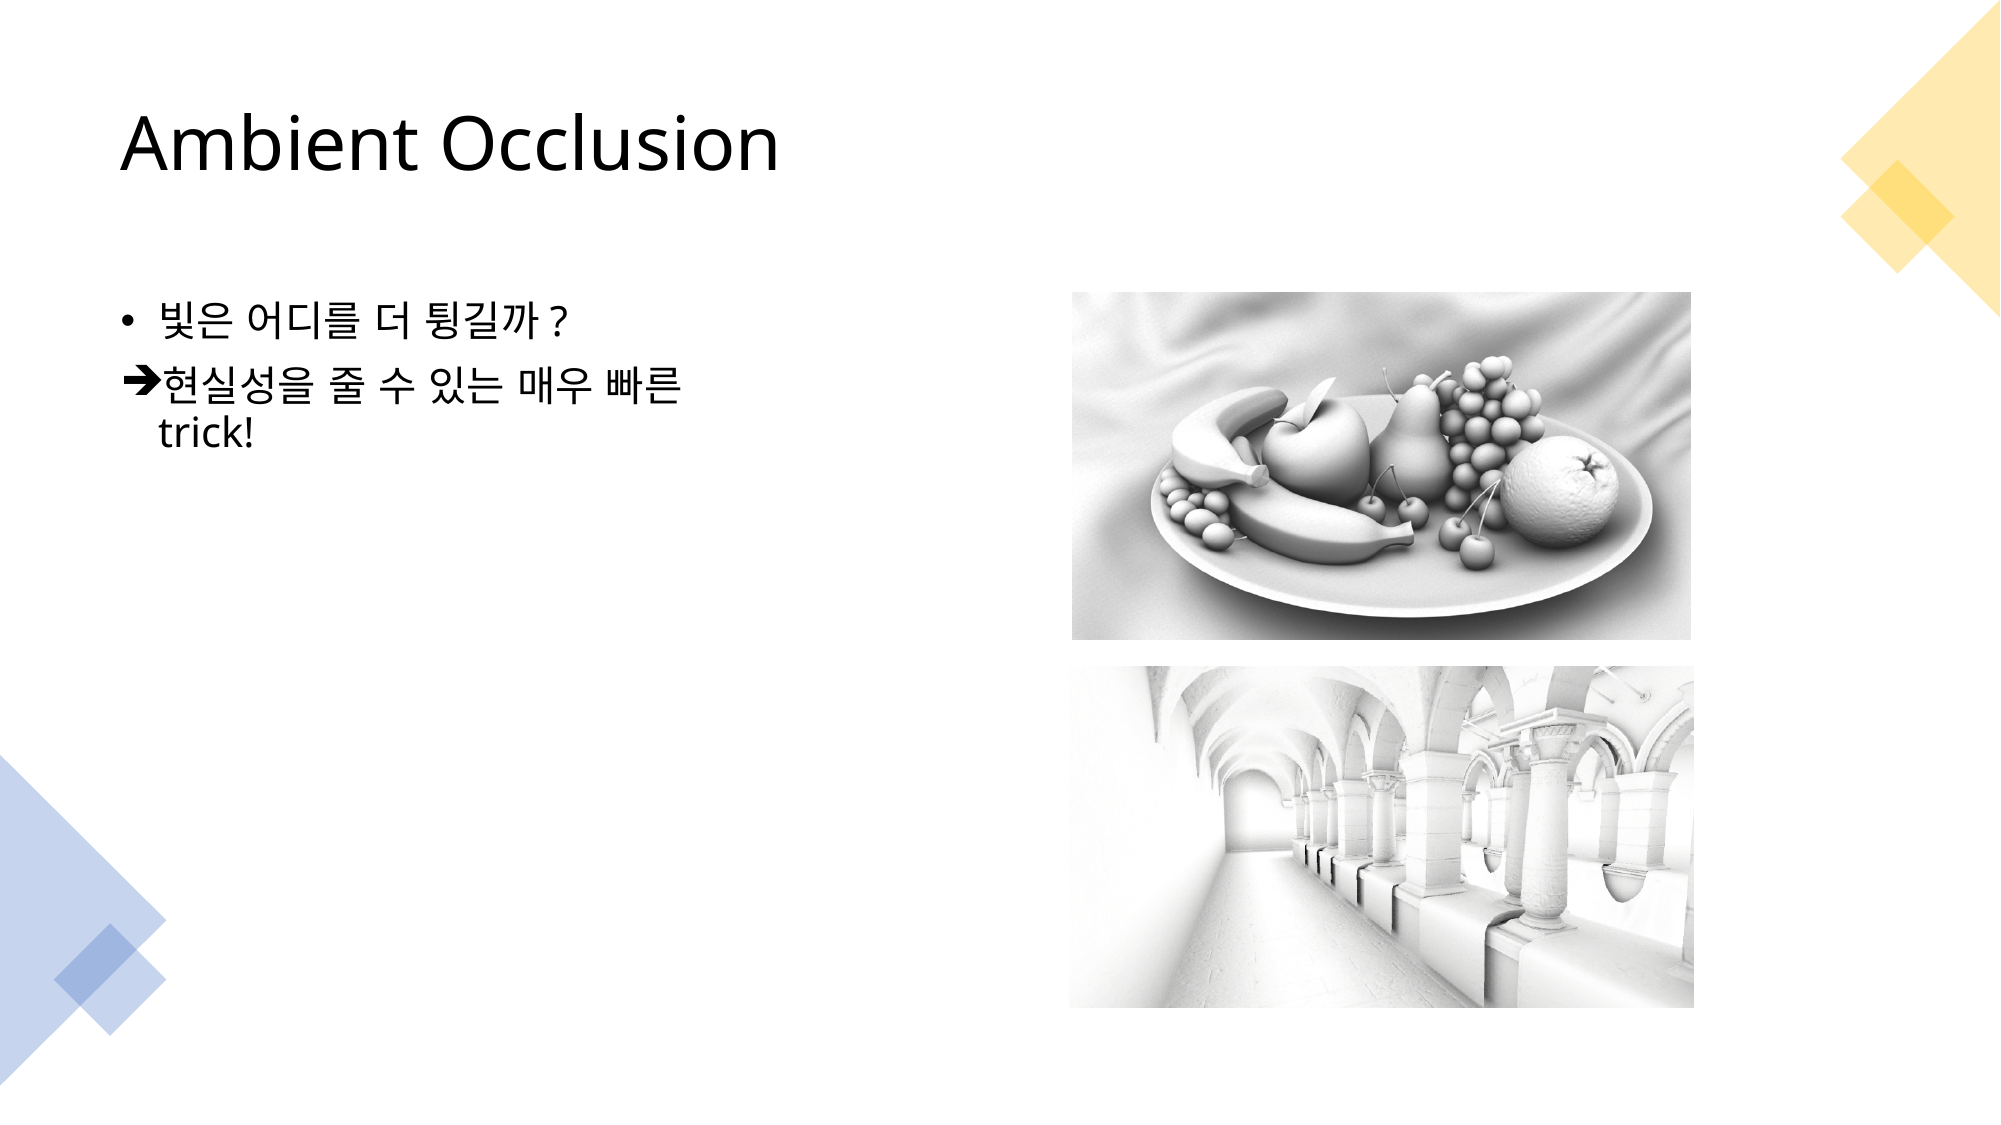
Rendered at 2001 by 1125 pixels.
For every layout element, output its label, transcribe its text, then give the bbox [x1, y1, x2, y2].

title Ambient Occlusion [105, 52, 1840, 240]
list 빛은 어디를 더 튕길까? 현실성을 줄 수 있는 매우 빠른 trick! [105, 292, 763, 1014]
picture [1069, 665, 1694, 1008]
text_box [0, 754, 167, 1086]
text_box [1840, 0, 2000, 318]
picture [1072, 292, 1691, 640]
text_box [0, 0, 2000, 1125]
